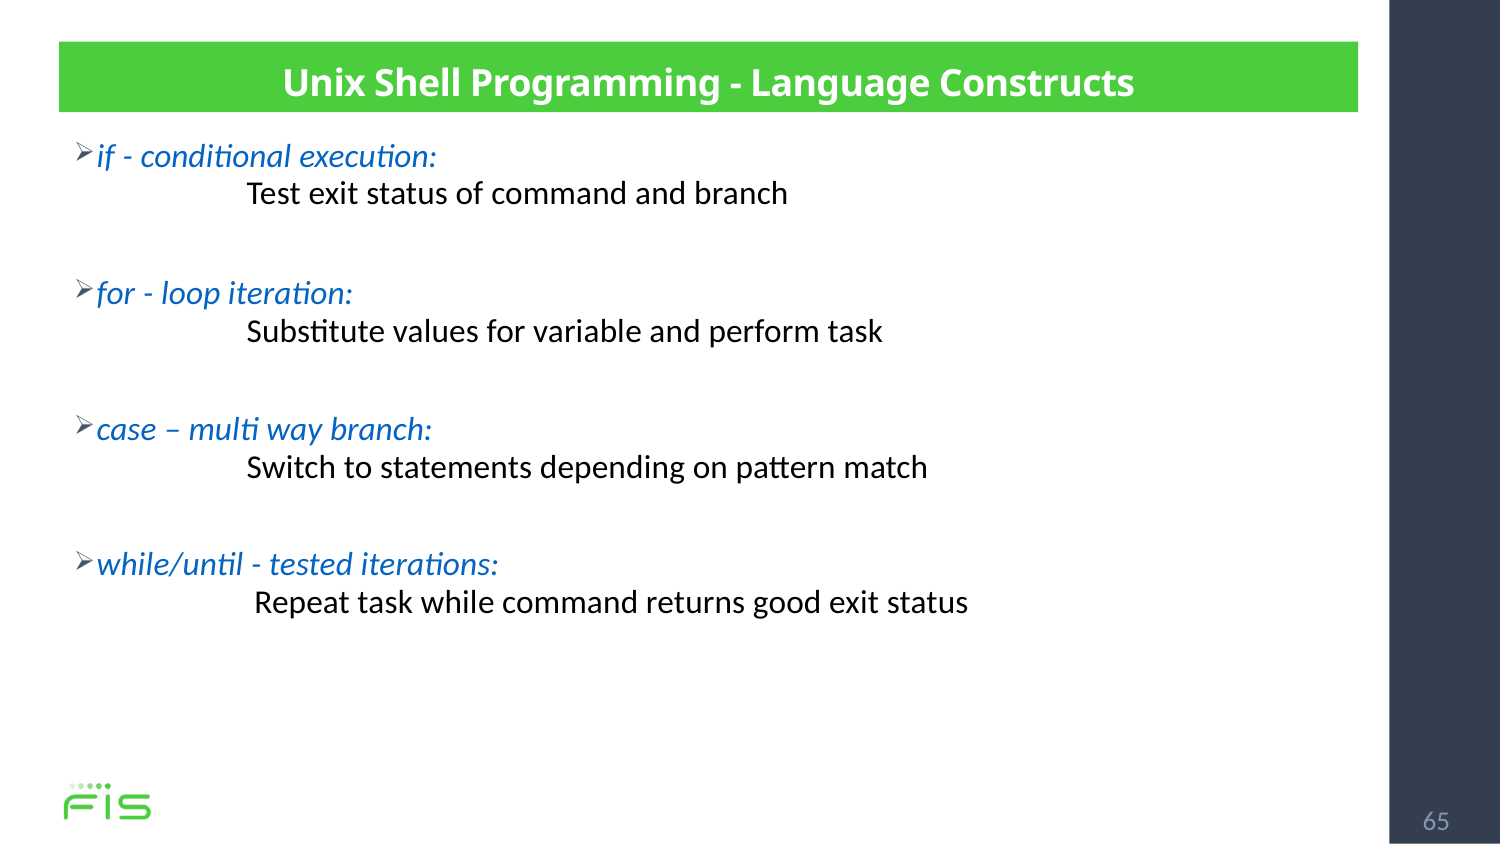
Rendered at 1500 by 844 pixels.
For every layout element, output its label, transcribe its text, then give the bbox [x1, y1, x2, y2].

slide_number 65 [1398, 796, 1475, 844]
list if - conditional execution: Test exit status of command and branch for - loop iteration: Substitute values for variable and perform task case – multi way branch: Switch to statements depending on pattern match while/until - tested iterations: Repeat task while command returns good exit status [59, 129, 1359, 829]
title Unix Shell Programming - Language Constructs [59, 41, 1359, 113]
